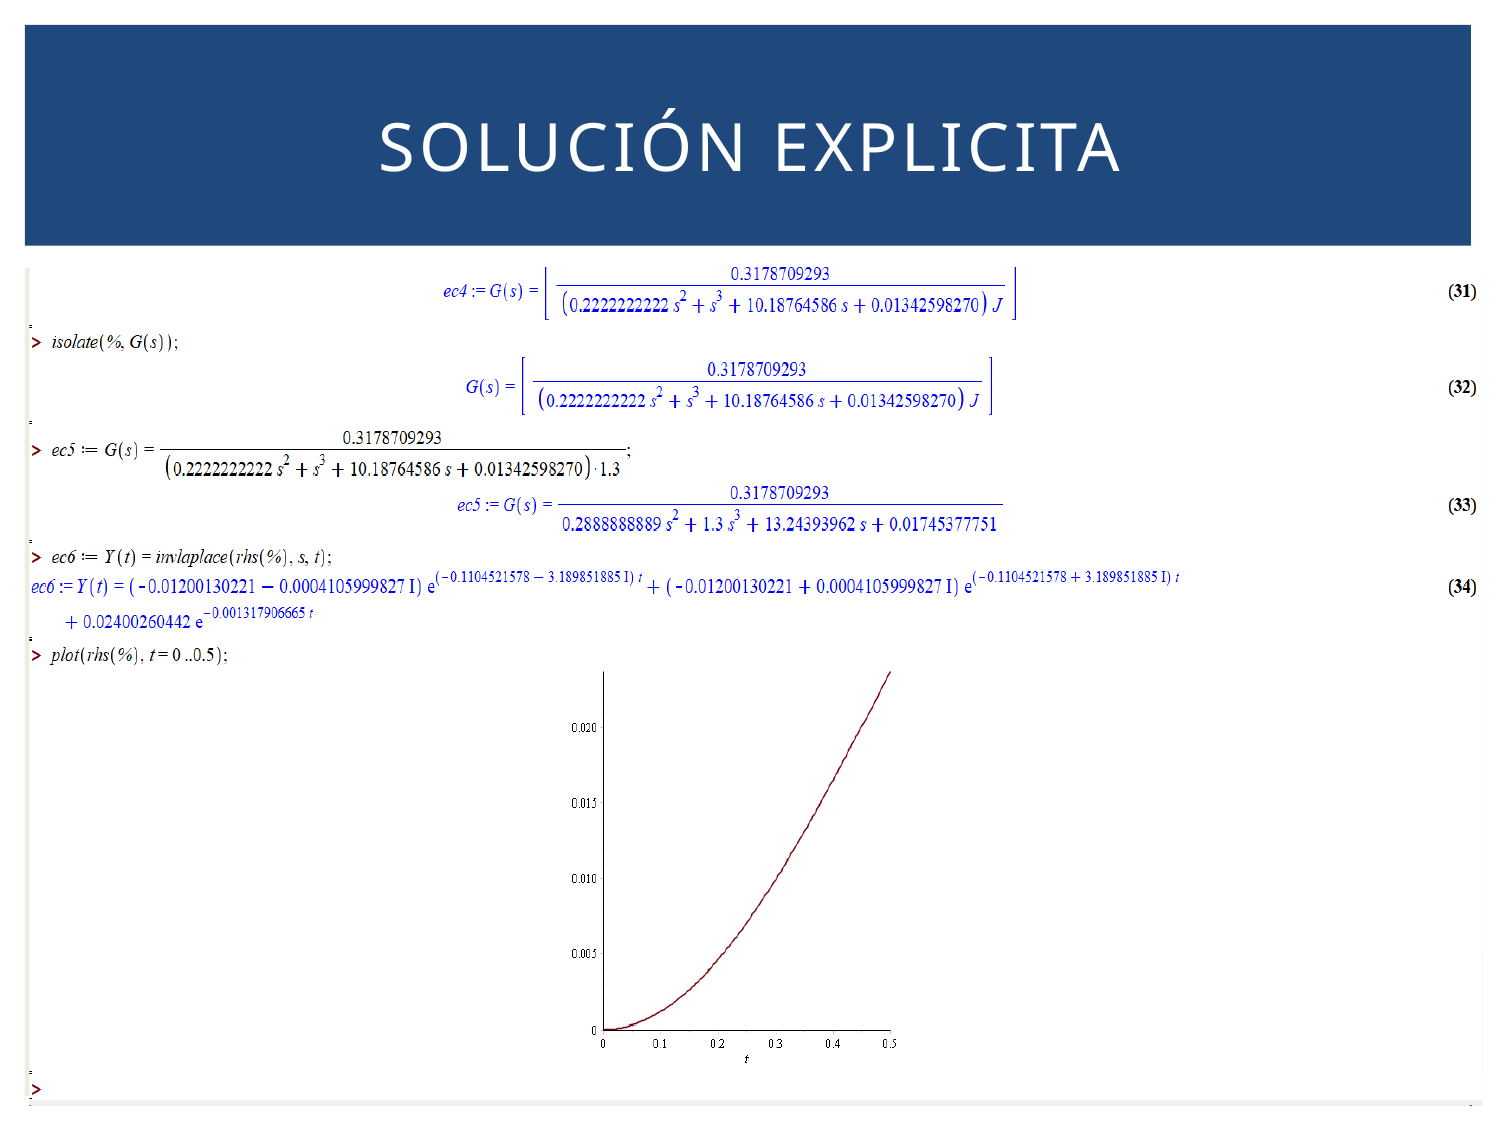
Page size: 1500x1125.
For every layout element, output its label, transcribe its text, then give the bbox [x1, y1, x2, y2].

title Solución explicita [62, 58, 1438, 232]
picture [29, 266, 1483, 1107]
